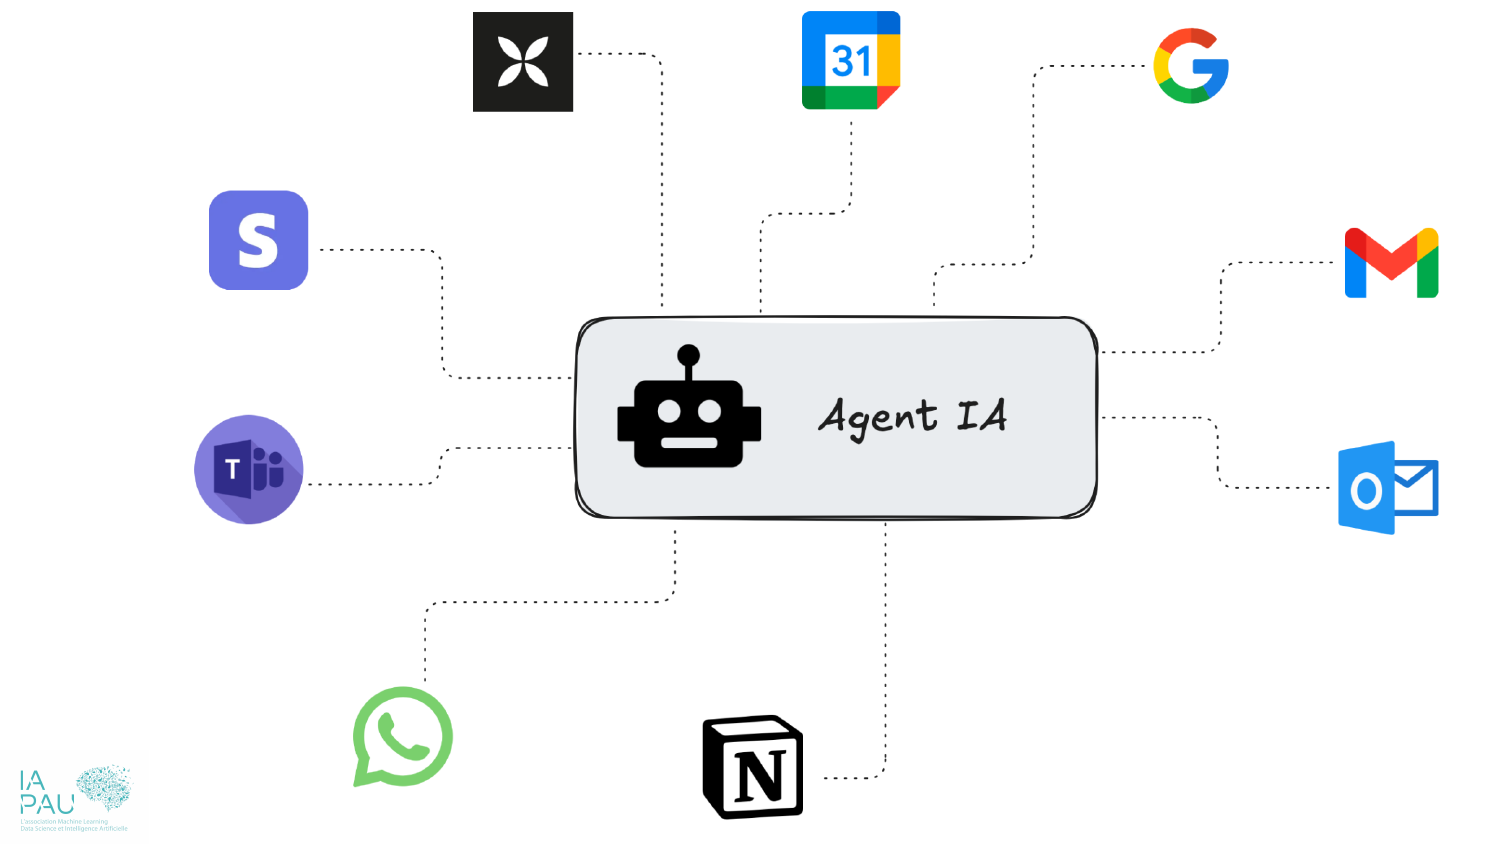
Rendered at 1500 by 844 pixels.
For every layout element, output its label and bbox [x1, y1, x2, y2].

picture [0, 750, 149, 844]
picture [181, 0, 1450, 839]
